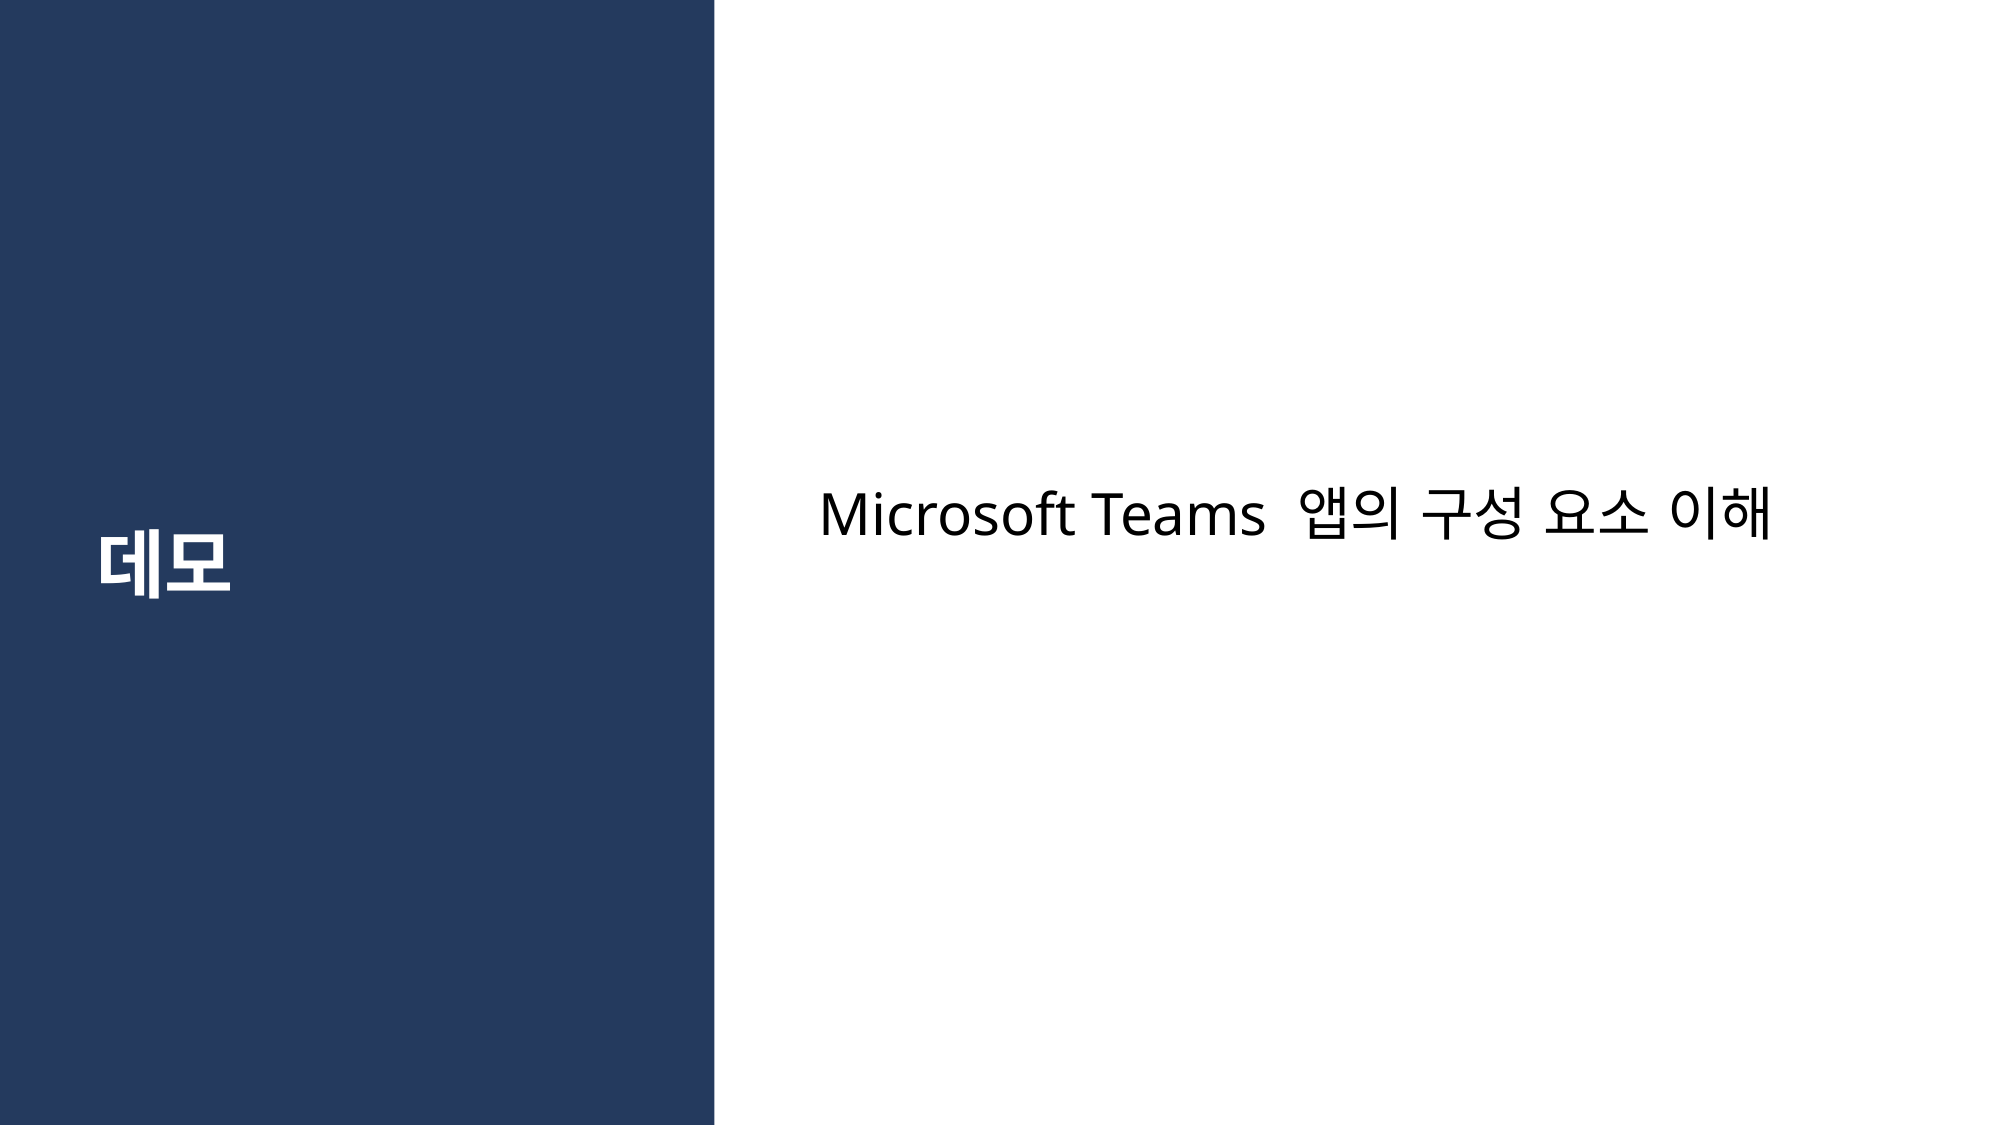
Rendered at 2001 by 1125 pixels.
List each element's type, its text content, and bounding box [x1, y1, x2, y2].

title 데모 [96, 516, 619, 608]
text_box Microsoft Teams 앱의 구성 요소 이해 [803, 469, 1866, 555]
